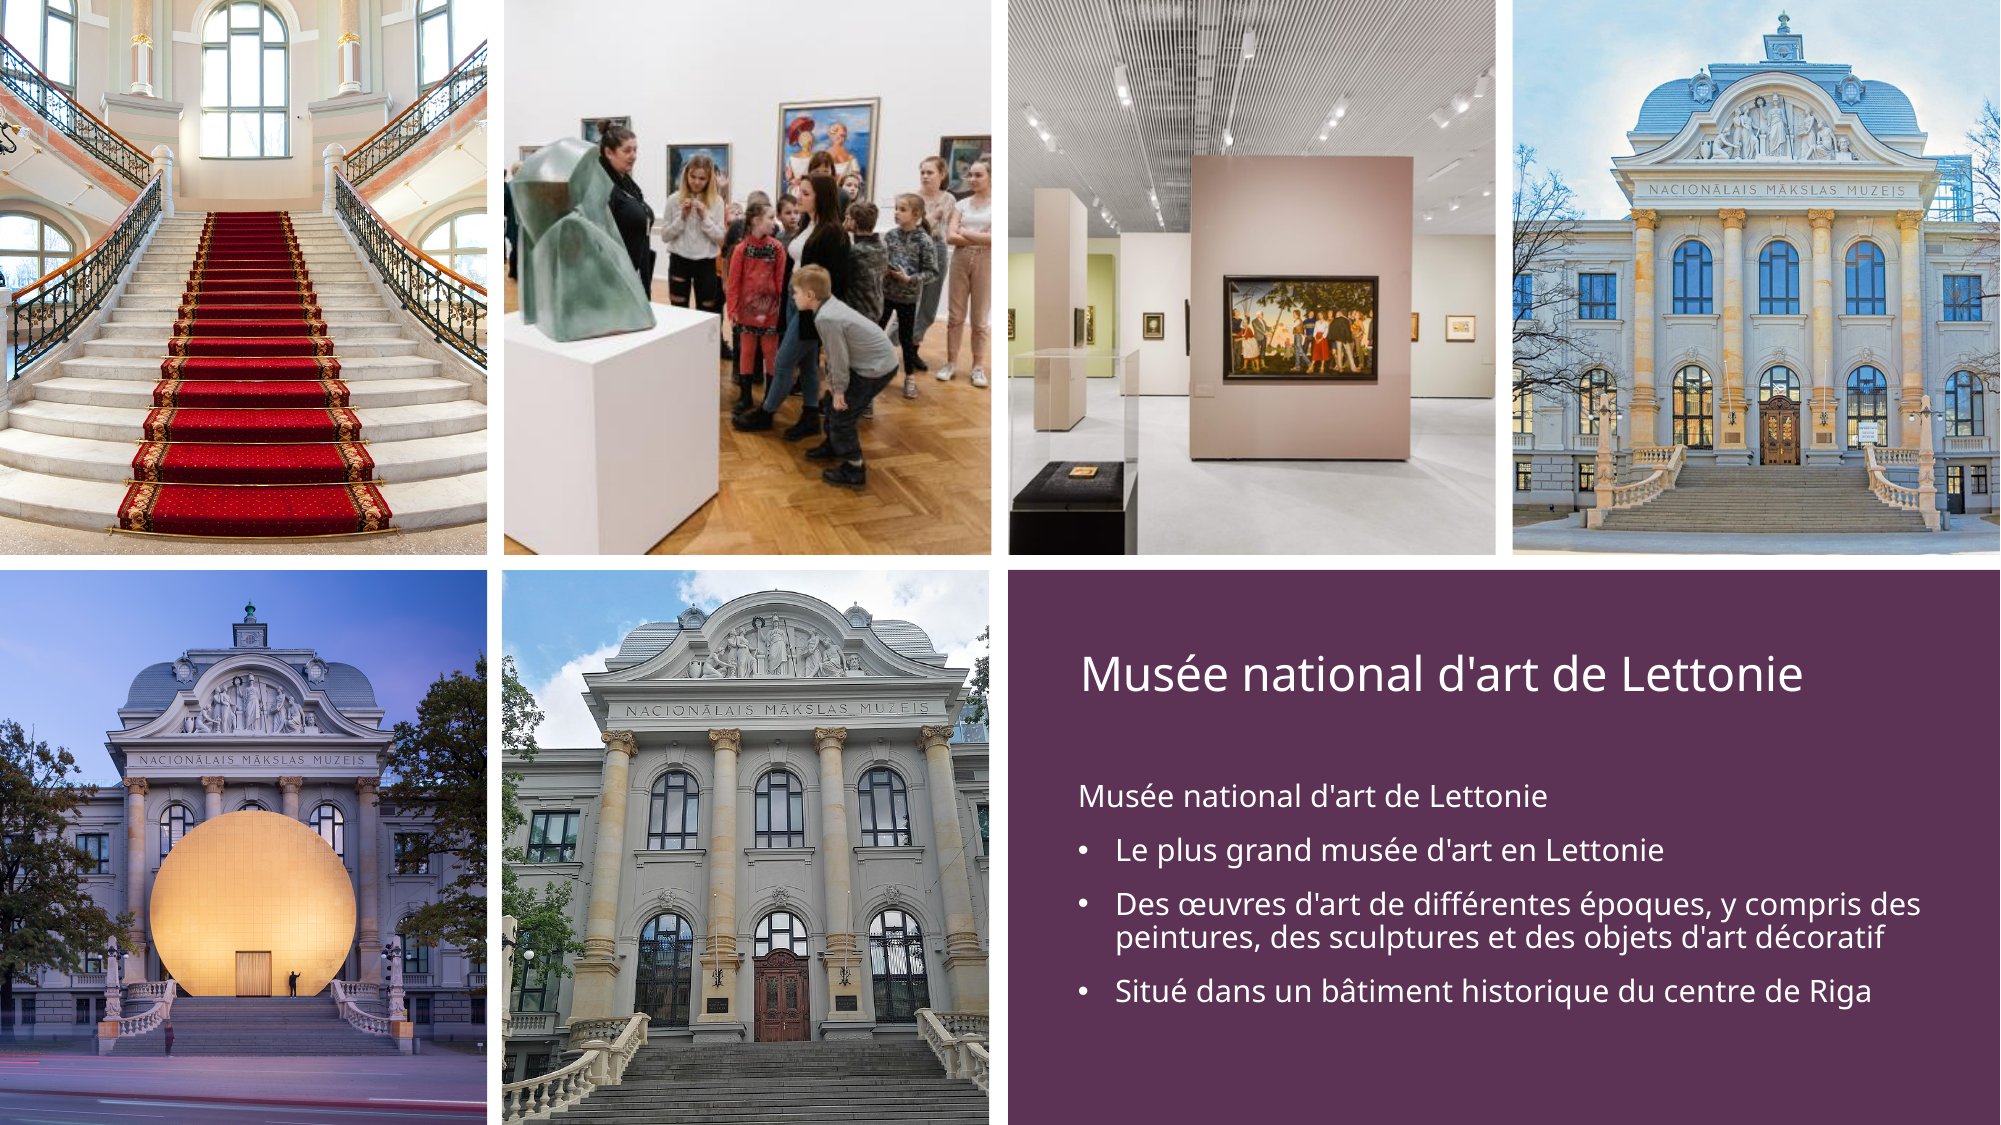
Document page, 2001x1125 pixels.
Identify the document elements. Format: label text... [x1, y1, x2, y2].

text_box [0, 0, 2000, 1125]
picture [1008, 0, 1496, 555]
picture [1512, 0, 2000, 555]
picture [504, 0, 992, 555]
picture [0, 0, 488, 555]
picture [0, 569, 488, 1125]
picture [501, 569, 990, 1125]
title Musée national d'art de Lettonie [1064, 623, 1917, 728]
list Musée national d'art de Lettonie Le plus grand musée d'art en Lettonie Des œuvres d'art de différentes époques, y compris des peintures, des sculptures et des objets d'art décoratif Situé dans un bâtiment historique du centre de Riga [1062, 739, 1944, 1029]
text_box [1007, 569, 2000, 1125]
